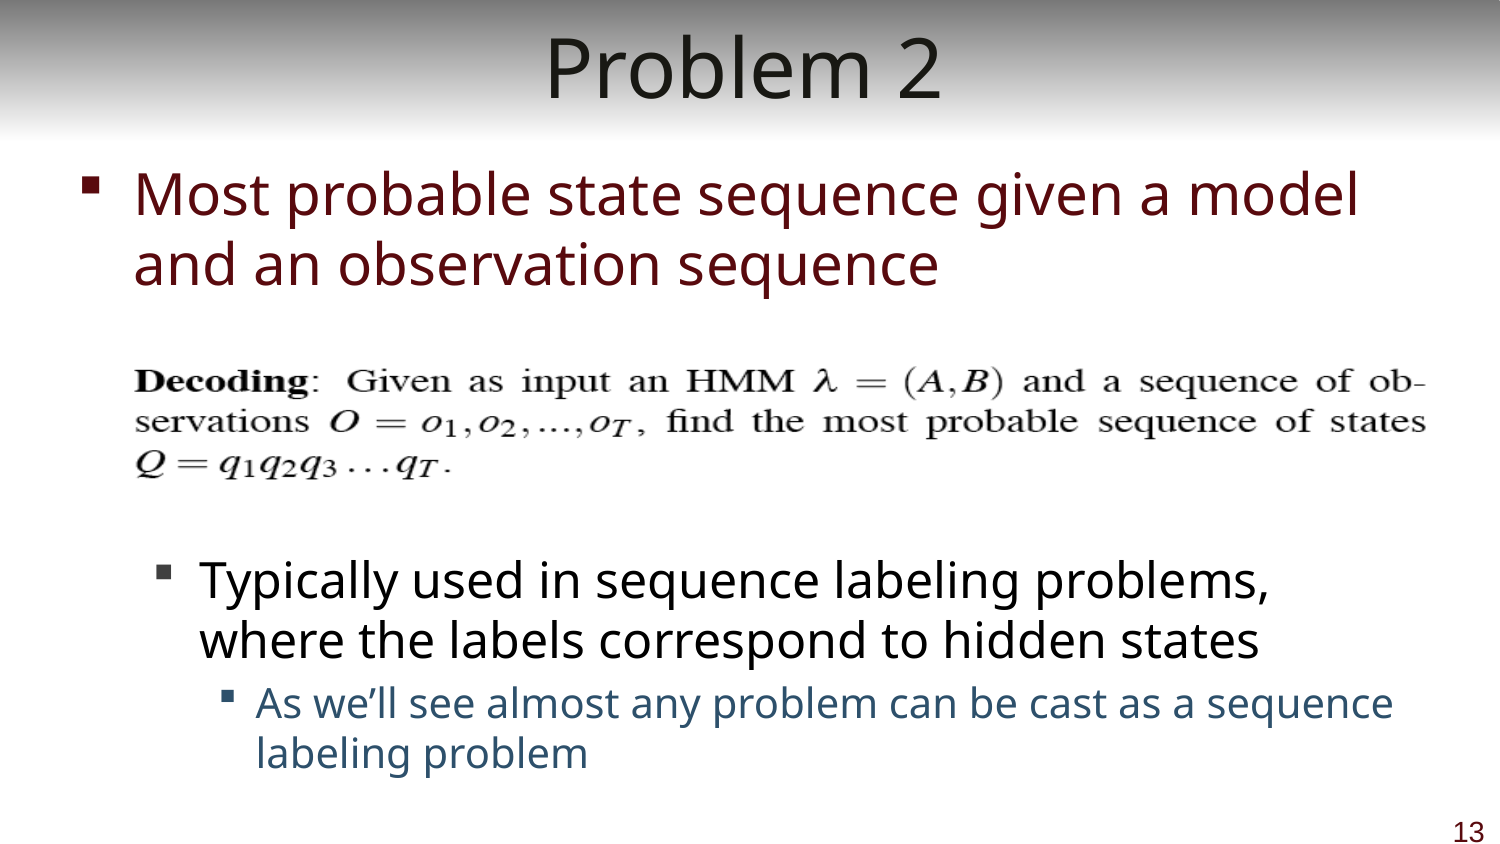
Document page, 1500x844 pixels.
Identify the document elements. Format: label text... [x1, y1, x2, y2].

picture [112, 359, 1451, 499]
list Most probable state sequence given a model and an observation sequence Typically used in sequence labeling problems, where the labels correspond to hidden states As we’ll see almost any problem can be cast as a sequence labeling problem [62, 150, 1413, 797]
title Problem 2 [12, 0, 1475, 132]
slide_number 13 [1424, 806, 1500, 844]
